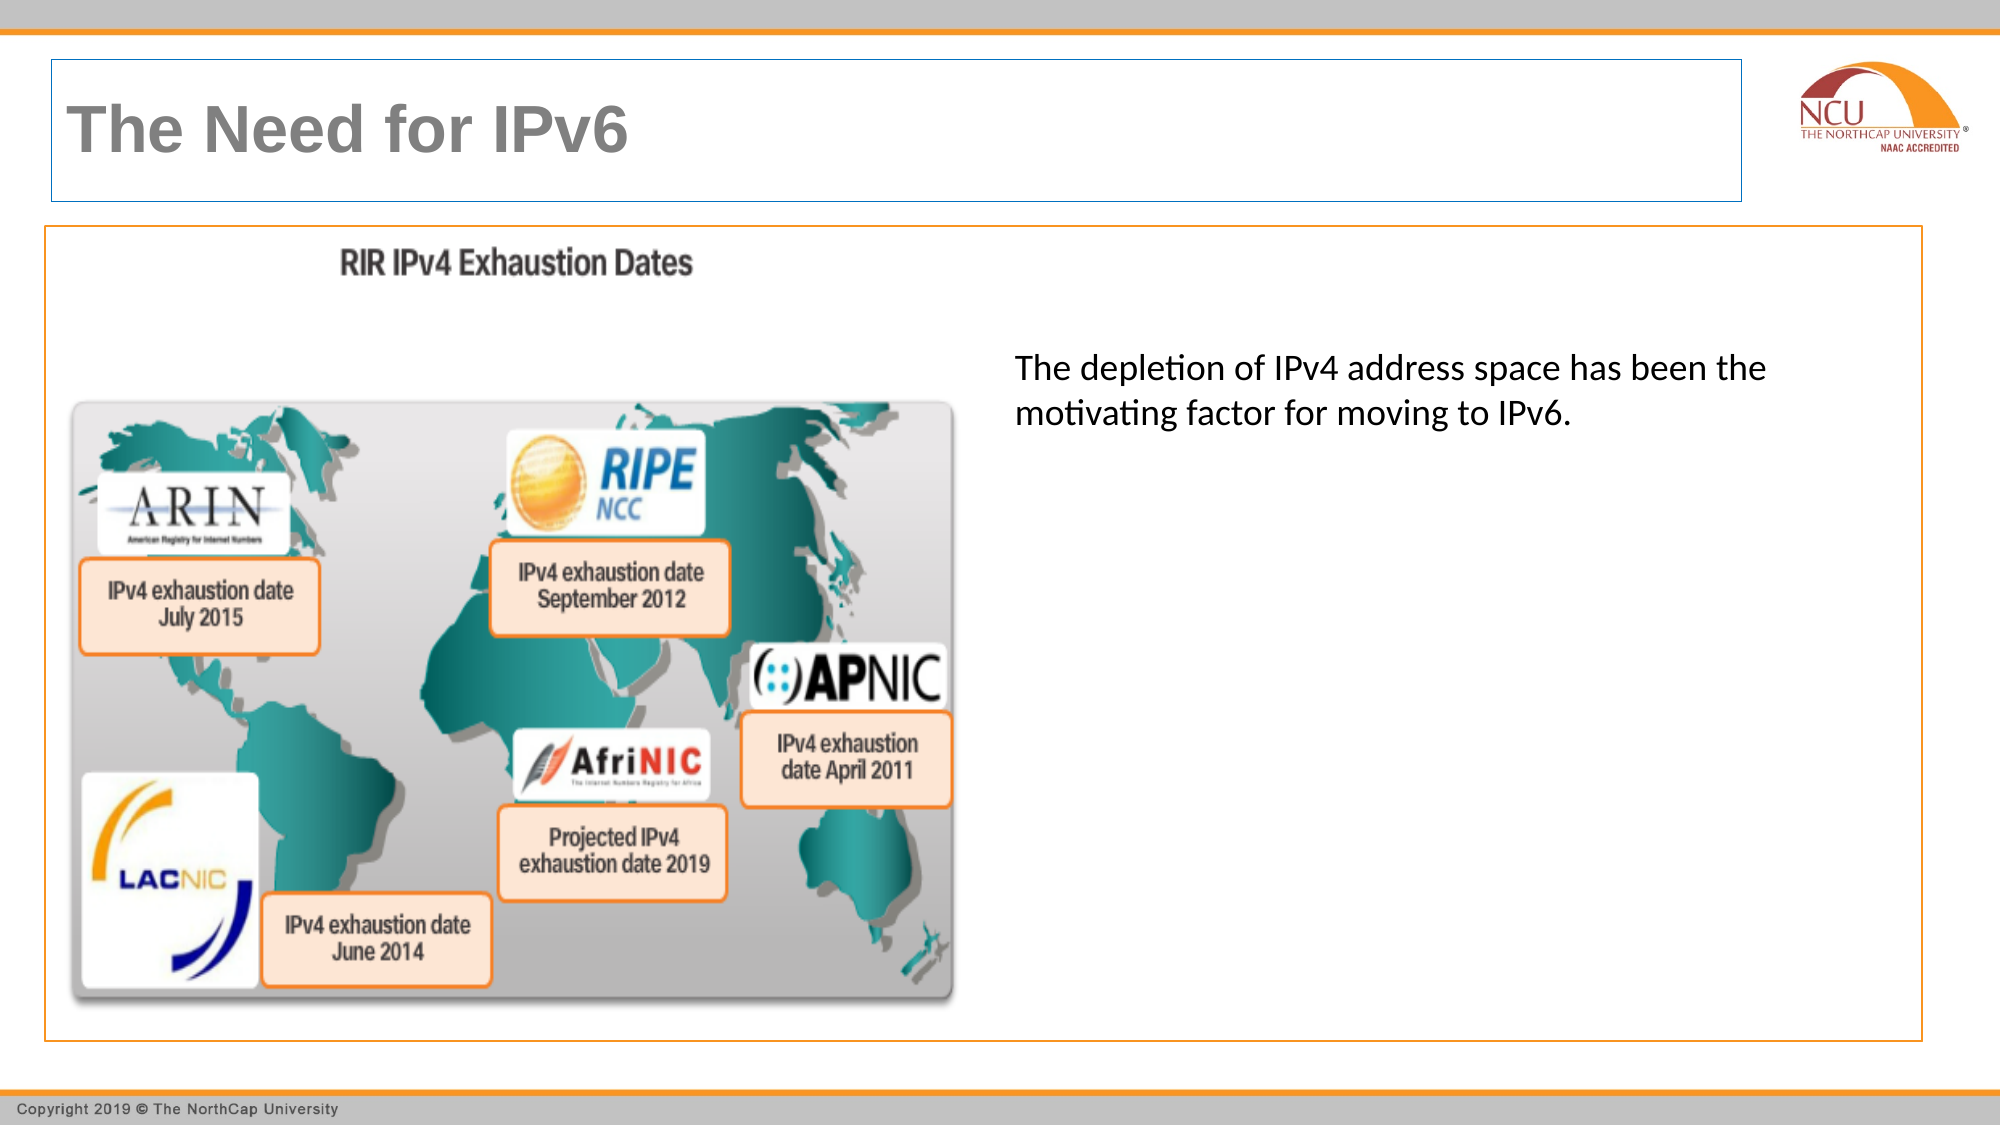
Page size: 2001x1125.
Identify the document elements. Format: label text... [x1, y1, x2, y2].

text_box [50, 220, 1926, 1035]
picture [0, 0, 2000, 1125]
title The Need for IPv6 [51, 59, 1742, 202]
